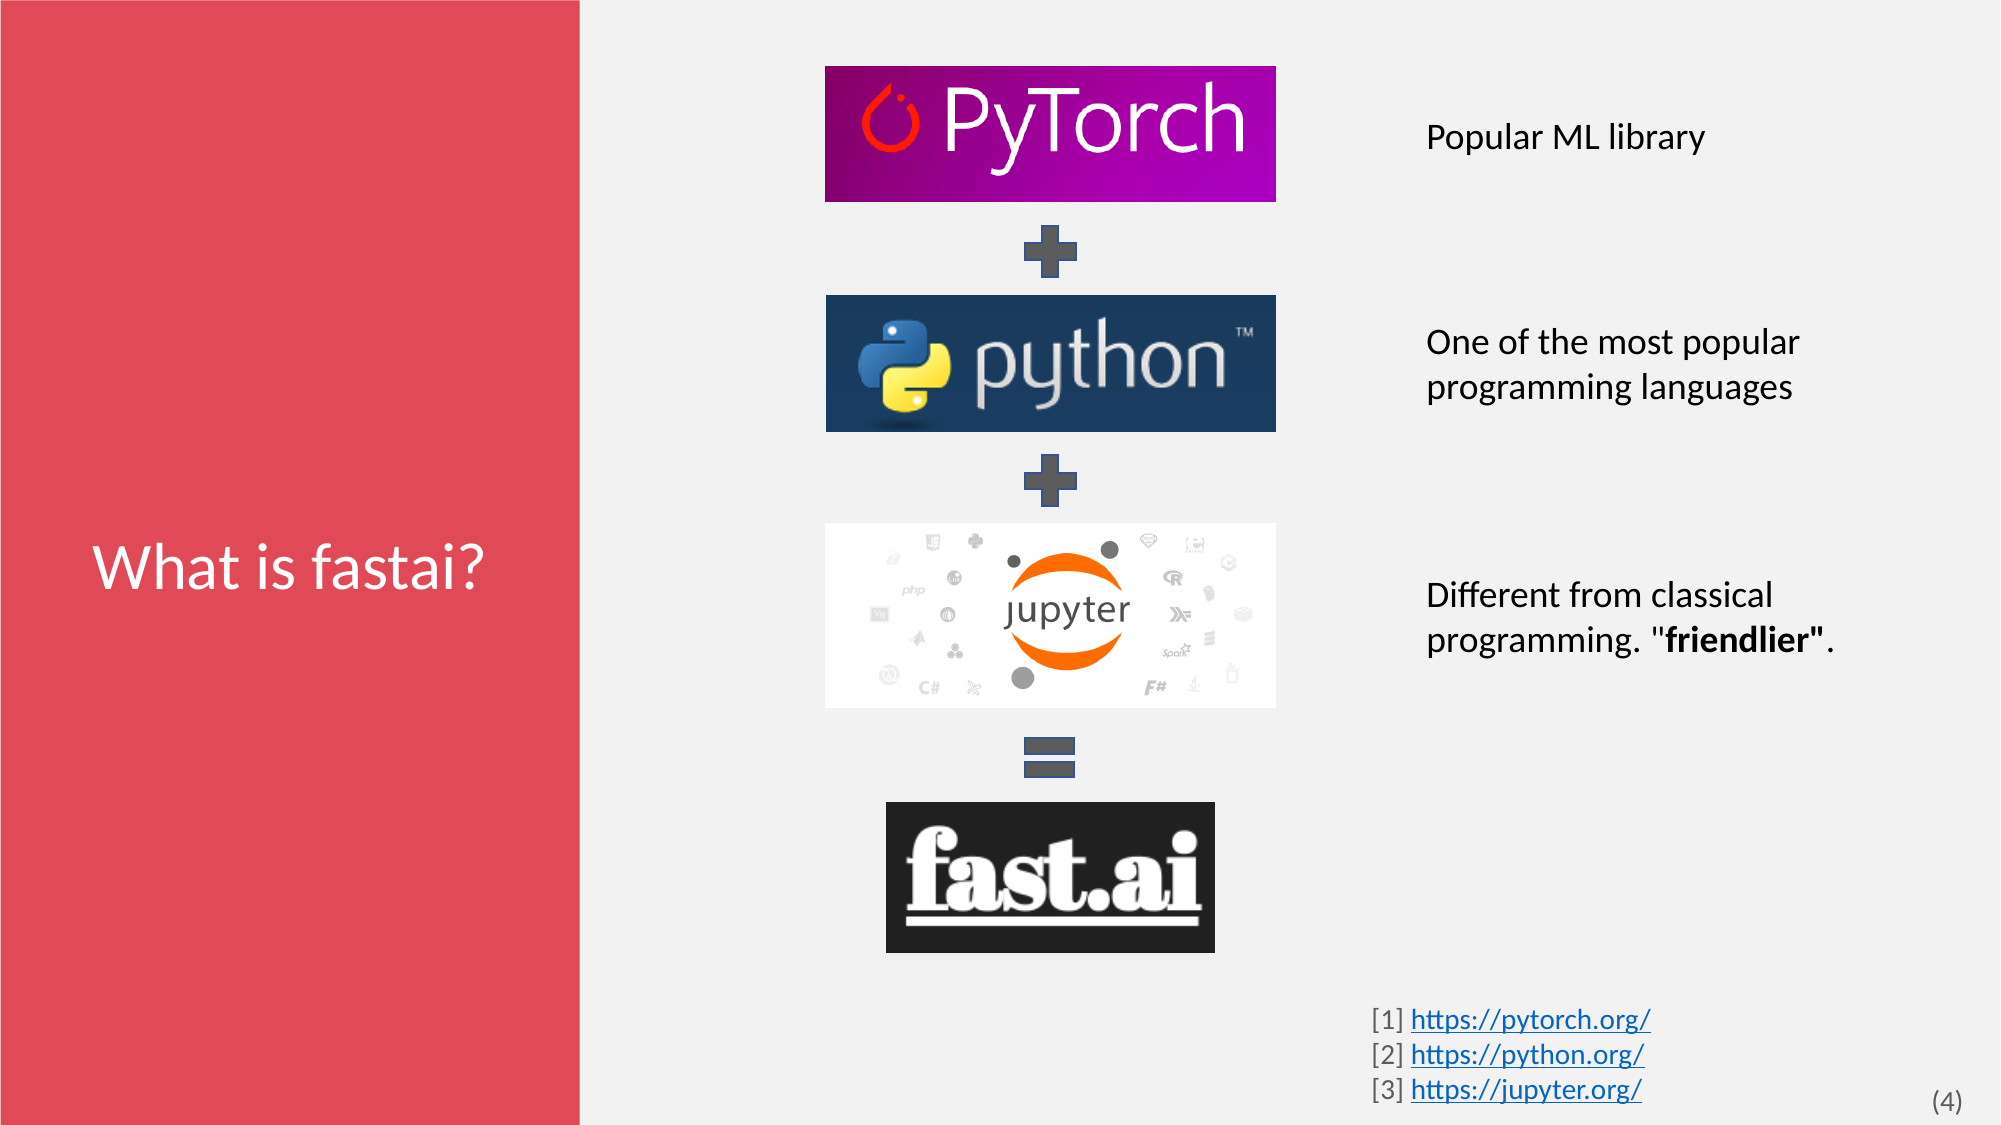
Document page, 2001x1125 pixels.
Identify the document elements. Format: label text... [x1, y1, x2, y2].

text_box [1024, 454, 1077, 507]
text_box What is fastai? [0, 0, 581, 1125]
picture [825, 523, 1276, 708]
picture [825, 66, 1276, 202]
text_box [1] https://pytorch.org/ [2] https://python.org/ [3] https://jupyter.org/ [1356, 993, 1917, 1113]
text_box (4) [1916, 1074, 2000, 1125]
text_box One of the most popular programming languages [1411, 310, 1862, 416]
text_box [1024, 761, 1075, 778]
picture [826, 295, 1276, 432]
text_box Different from classical programming. "friendlier". [1411, 562, 1862, 668]
picture [886, 802, 1215, 953]
text_box [1024, 737, 1075, 755]
text_box [1024, 225, 1077, 278]
text_box Popular ML library [1411, 104, 1862, 165]
